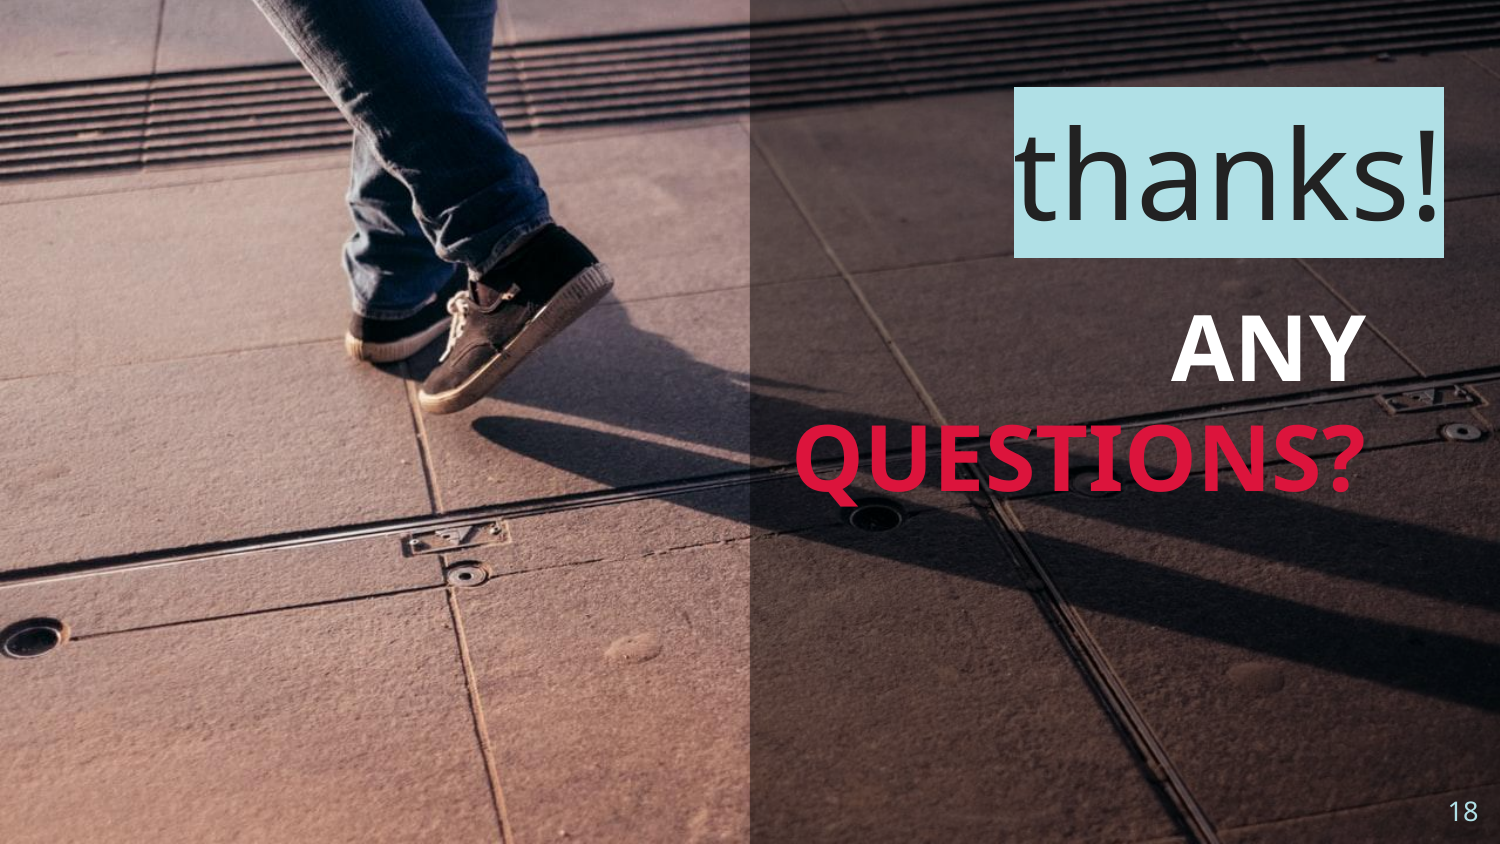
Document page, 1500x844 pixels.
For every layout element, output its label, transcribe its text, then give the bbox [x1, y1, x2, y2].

picture [0, 0, 1500, 844]
slide_number ‹#› [1403, 779, 1494, 832]
title thanks! [829, 70, 1460, 261]
subtitle ANY QUESTIONS? [751, 275, 1382, 404]
